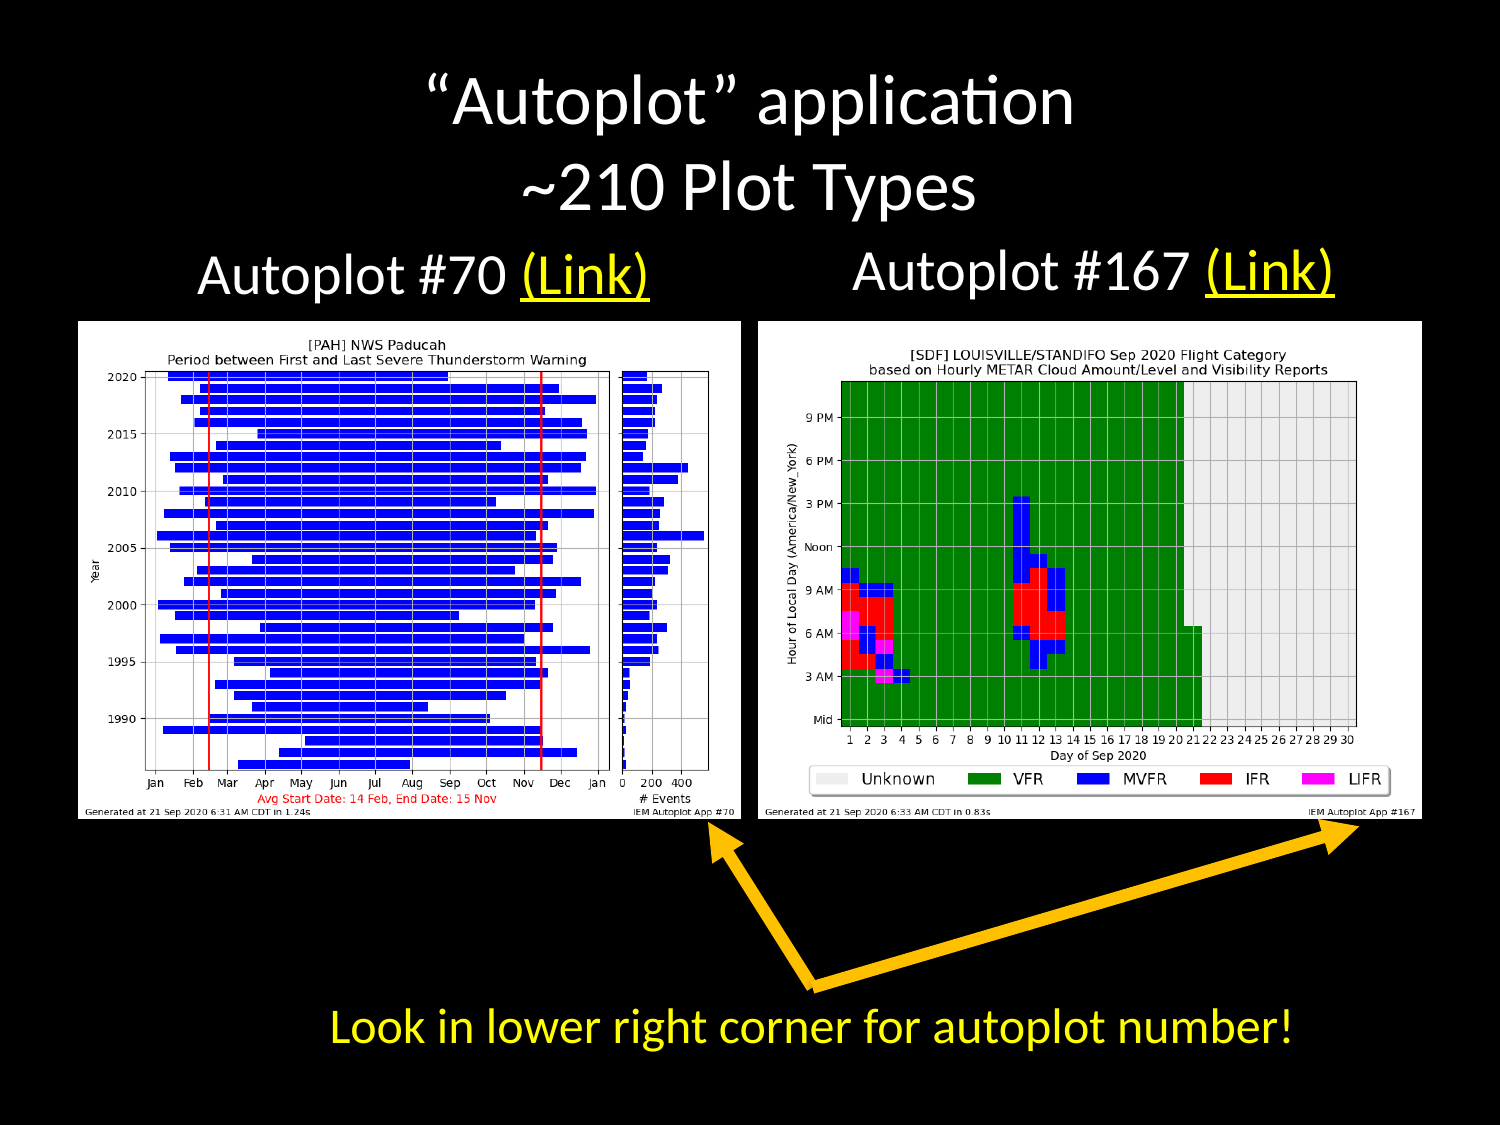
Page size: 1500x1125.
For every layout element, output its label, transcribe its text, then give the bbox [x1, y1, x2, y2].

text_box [707, 821, 813, 988]
text_box Autoplot #167 (Link) [837, 224, 1350, 310]
title “Autoplot” application ~210 Plot Types [75, 45, 1425, 233]
text_box Look in lower right corner for autoplot number! [314, 986, 1311, 1061]
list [78, 321, 742, 819]
text_box Autoplot #70 (Link) [99, 228, 749, 314]
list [758, 321, 1422, 819]
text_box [812, 826, 1360, 988]
